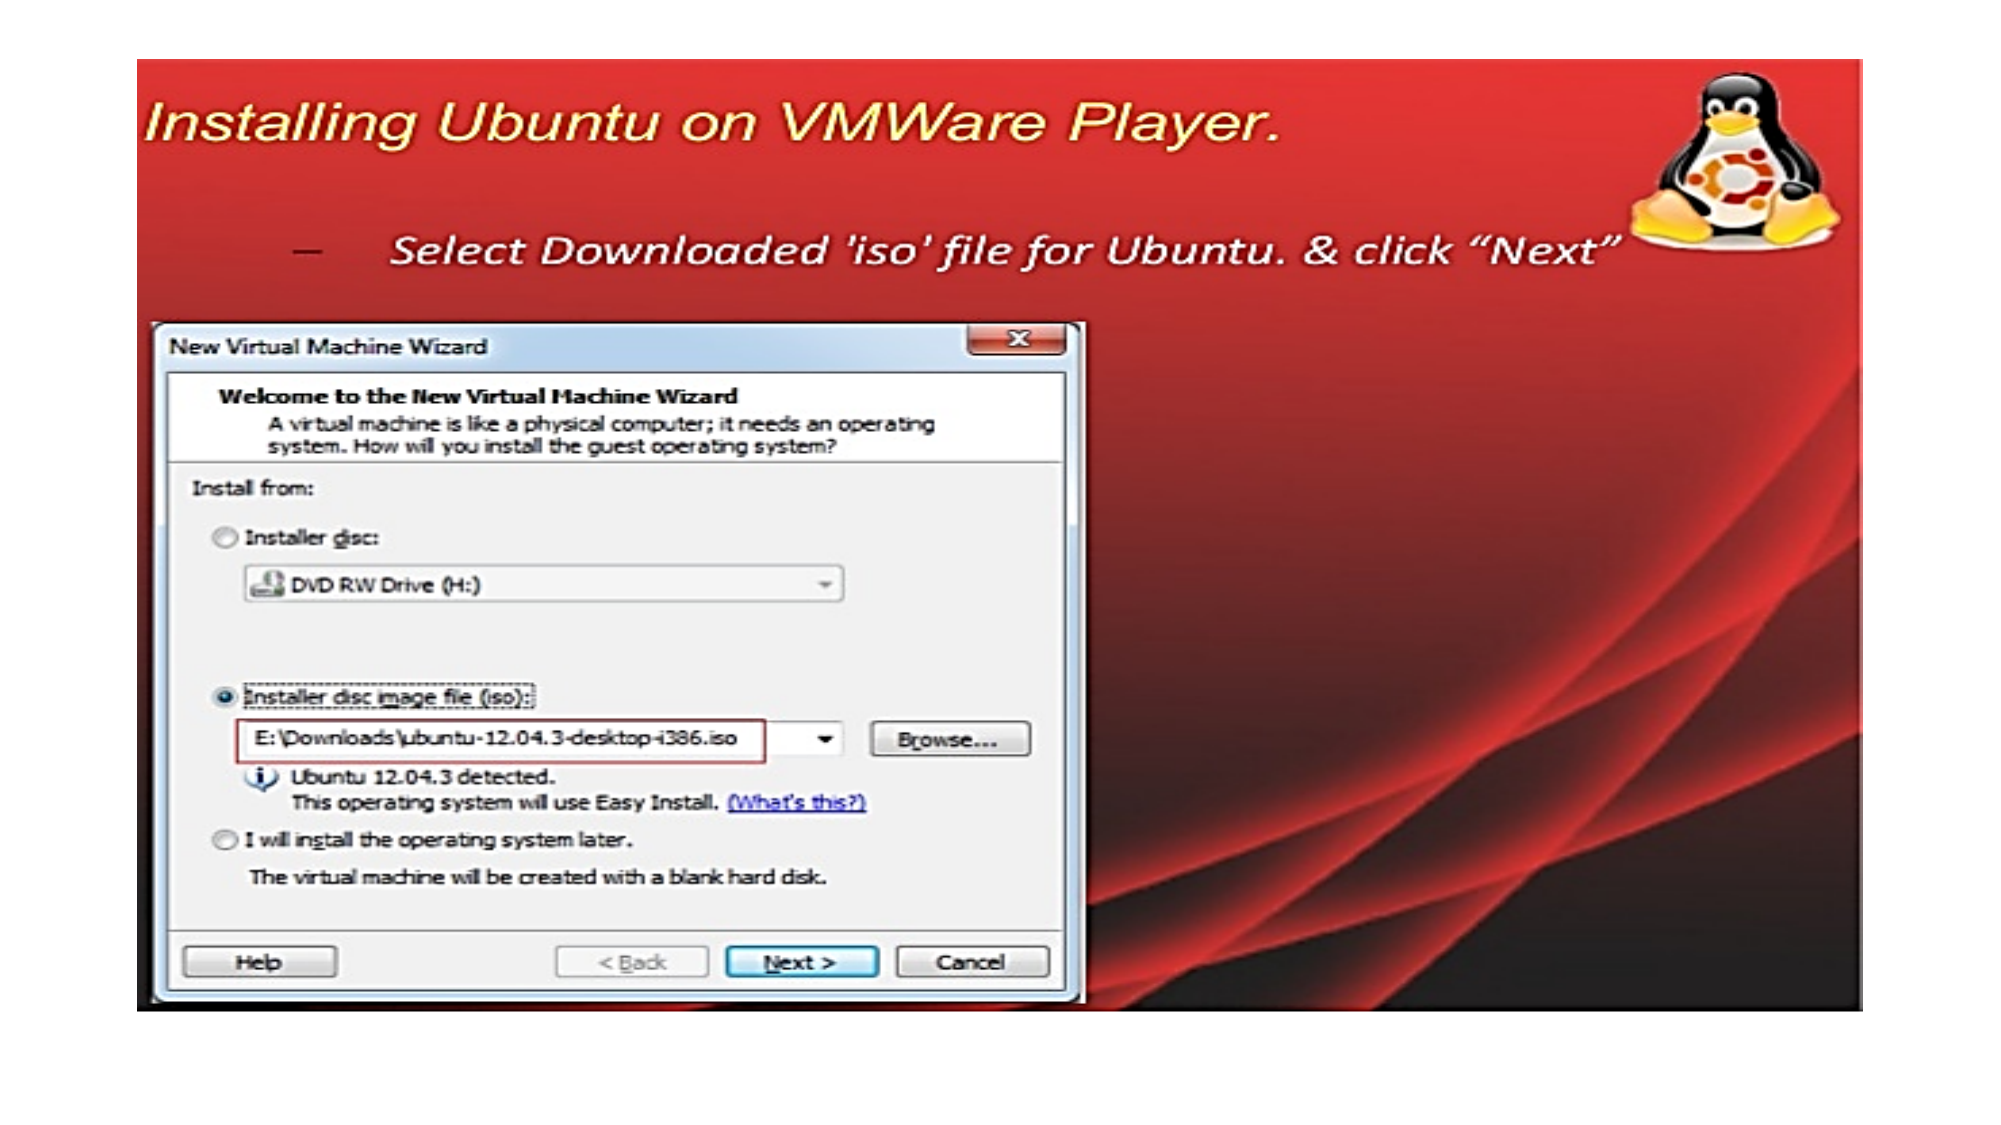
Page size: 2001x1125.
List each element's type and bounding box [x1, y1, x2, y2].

picture [137, 59, 1863, 1014]
